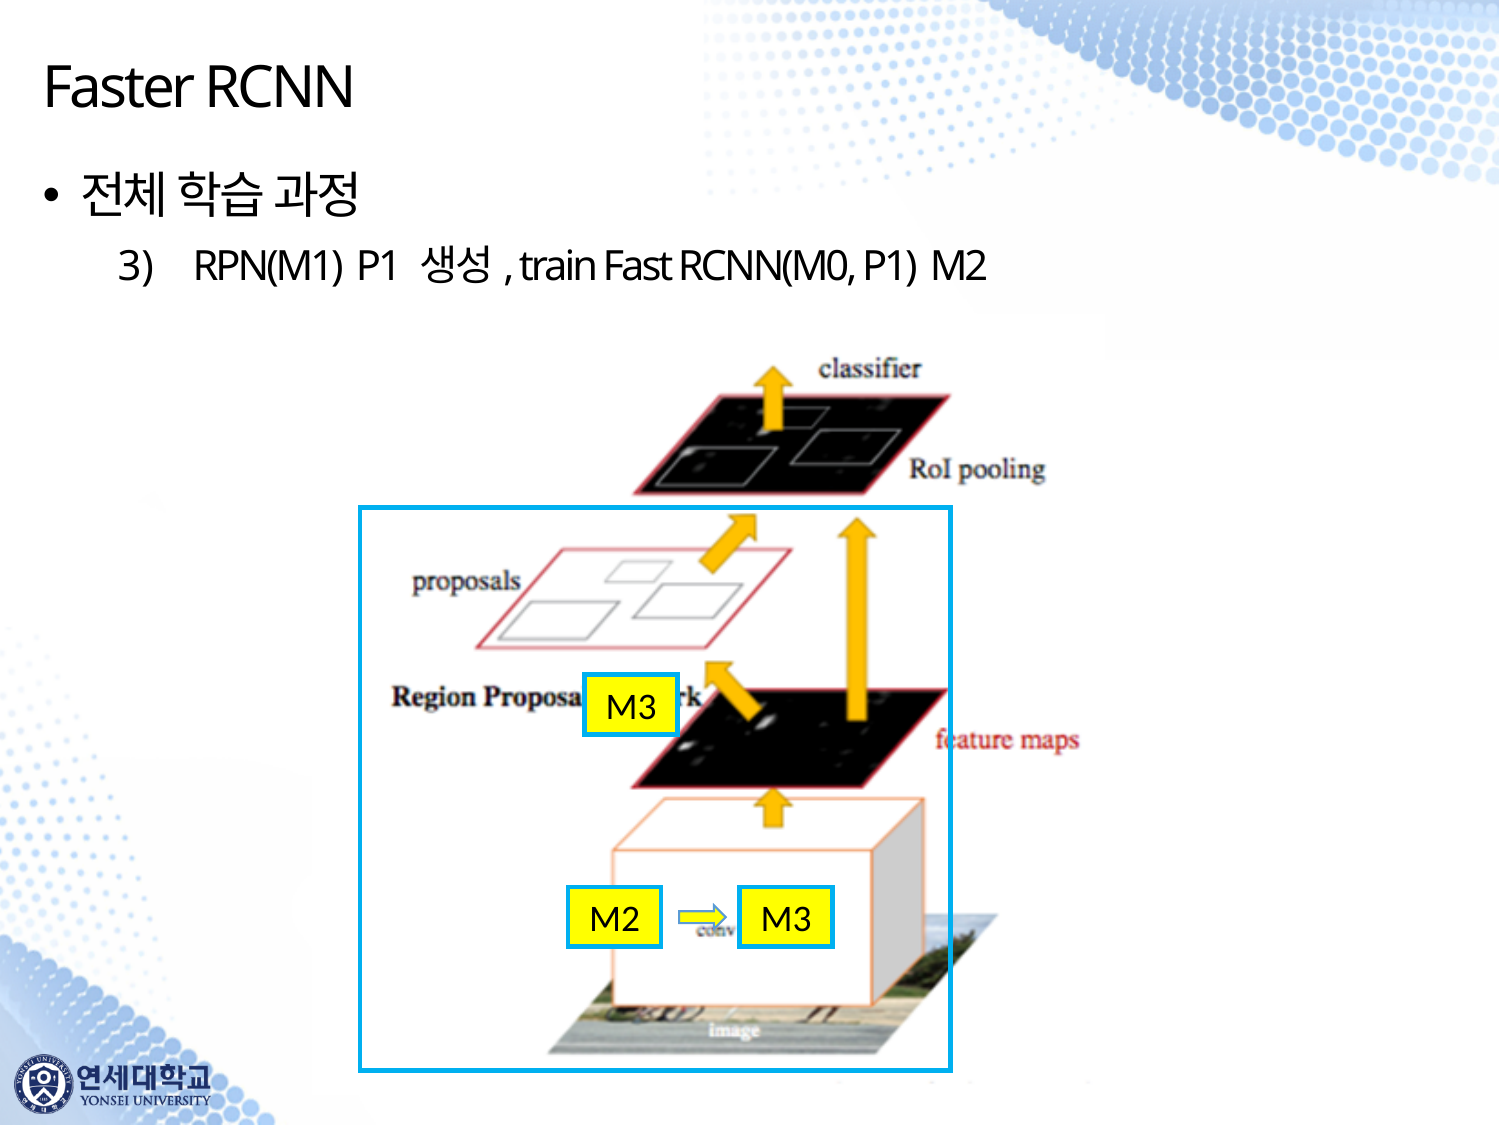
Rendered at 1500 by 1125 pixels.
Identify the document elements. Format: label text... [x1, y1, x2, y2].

picture [0, 0, 1499, 1125]
title Faster RCNN [34, 34, 1463, 142]
